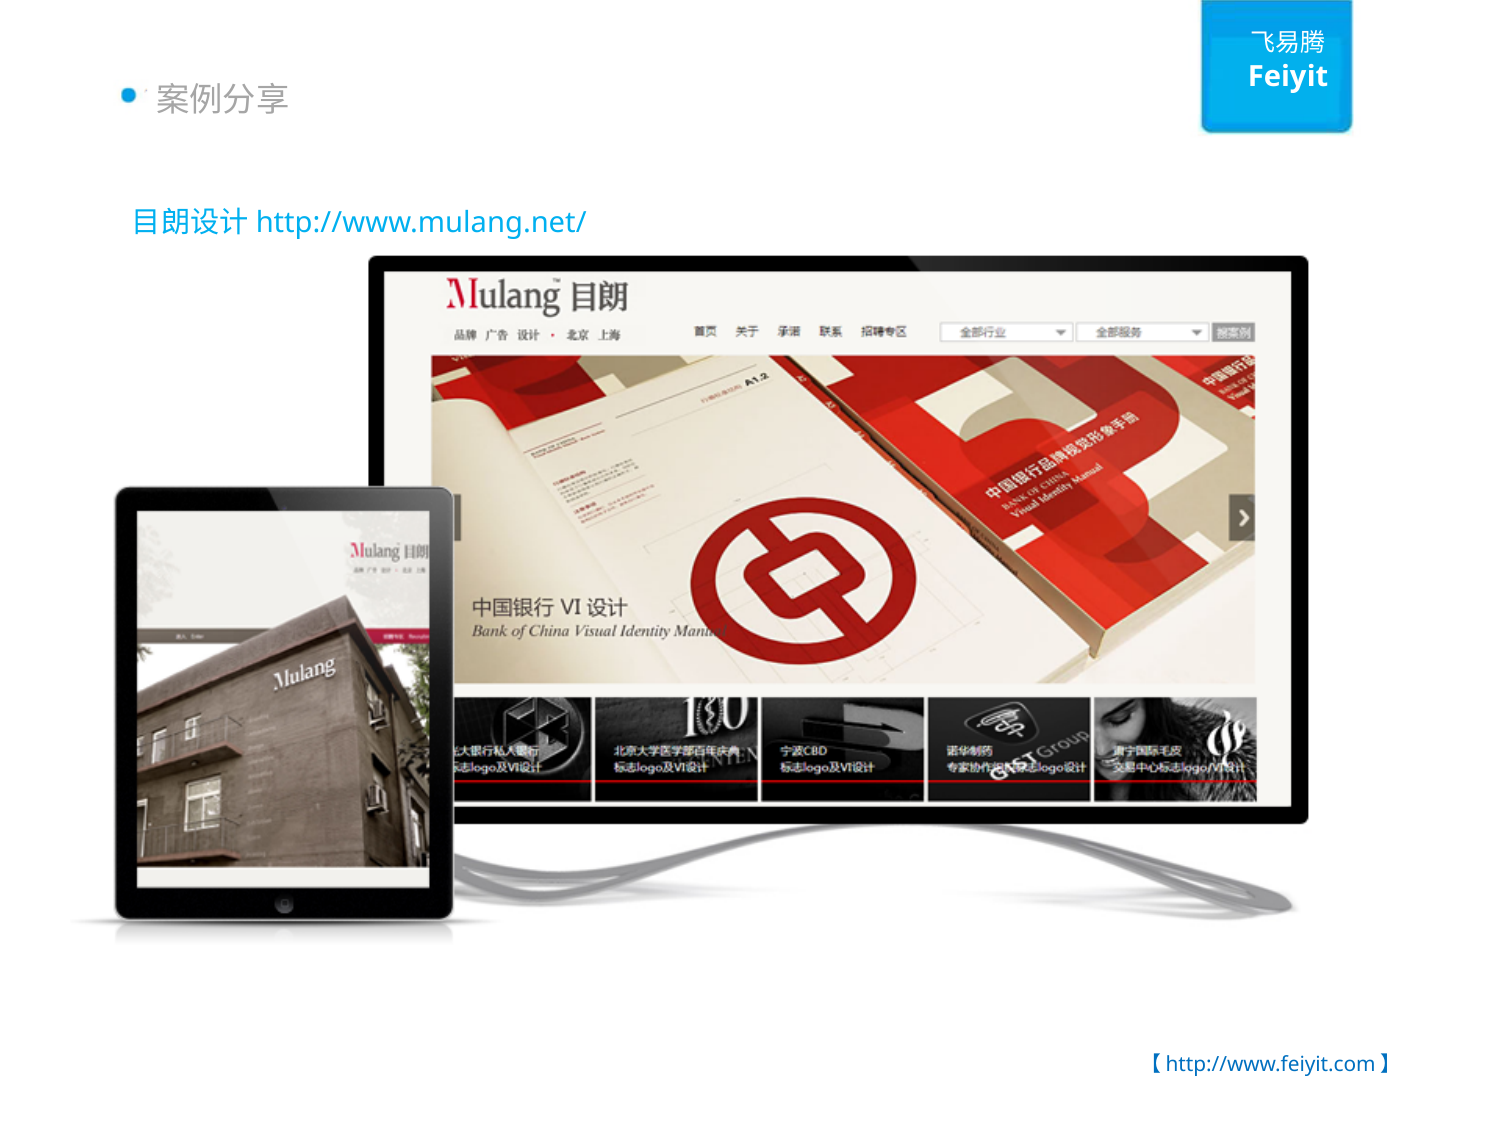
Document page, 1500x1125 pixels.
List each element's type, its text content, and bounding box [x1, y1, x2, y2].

text_box 案例分享 [141, 70, 305, 125]
text_box 飞易腾 Feiyit [1233, 19, 1344, 100]
picture [0, 0, 1500, 1125]
text_box 【http://www.feiyit.com】 [1125, 1042, 1417, 1083]
text_box 目朗设计http://www.mulang.net/ [117, 195, 1008, 230]
